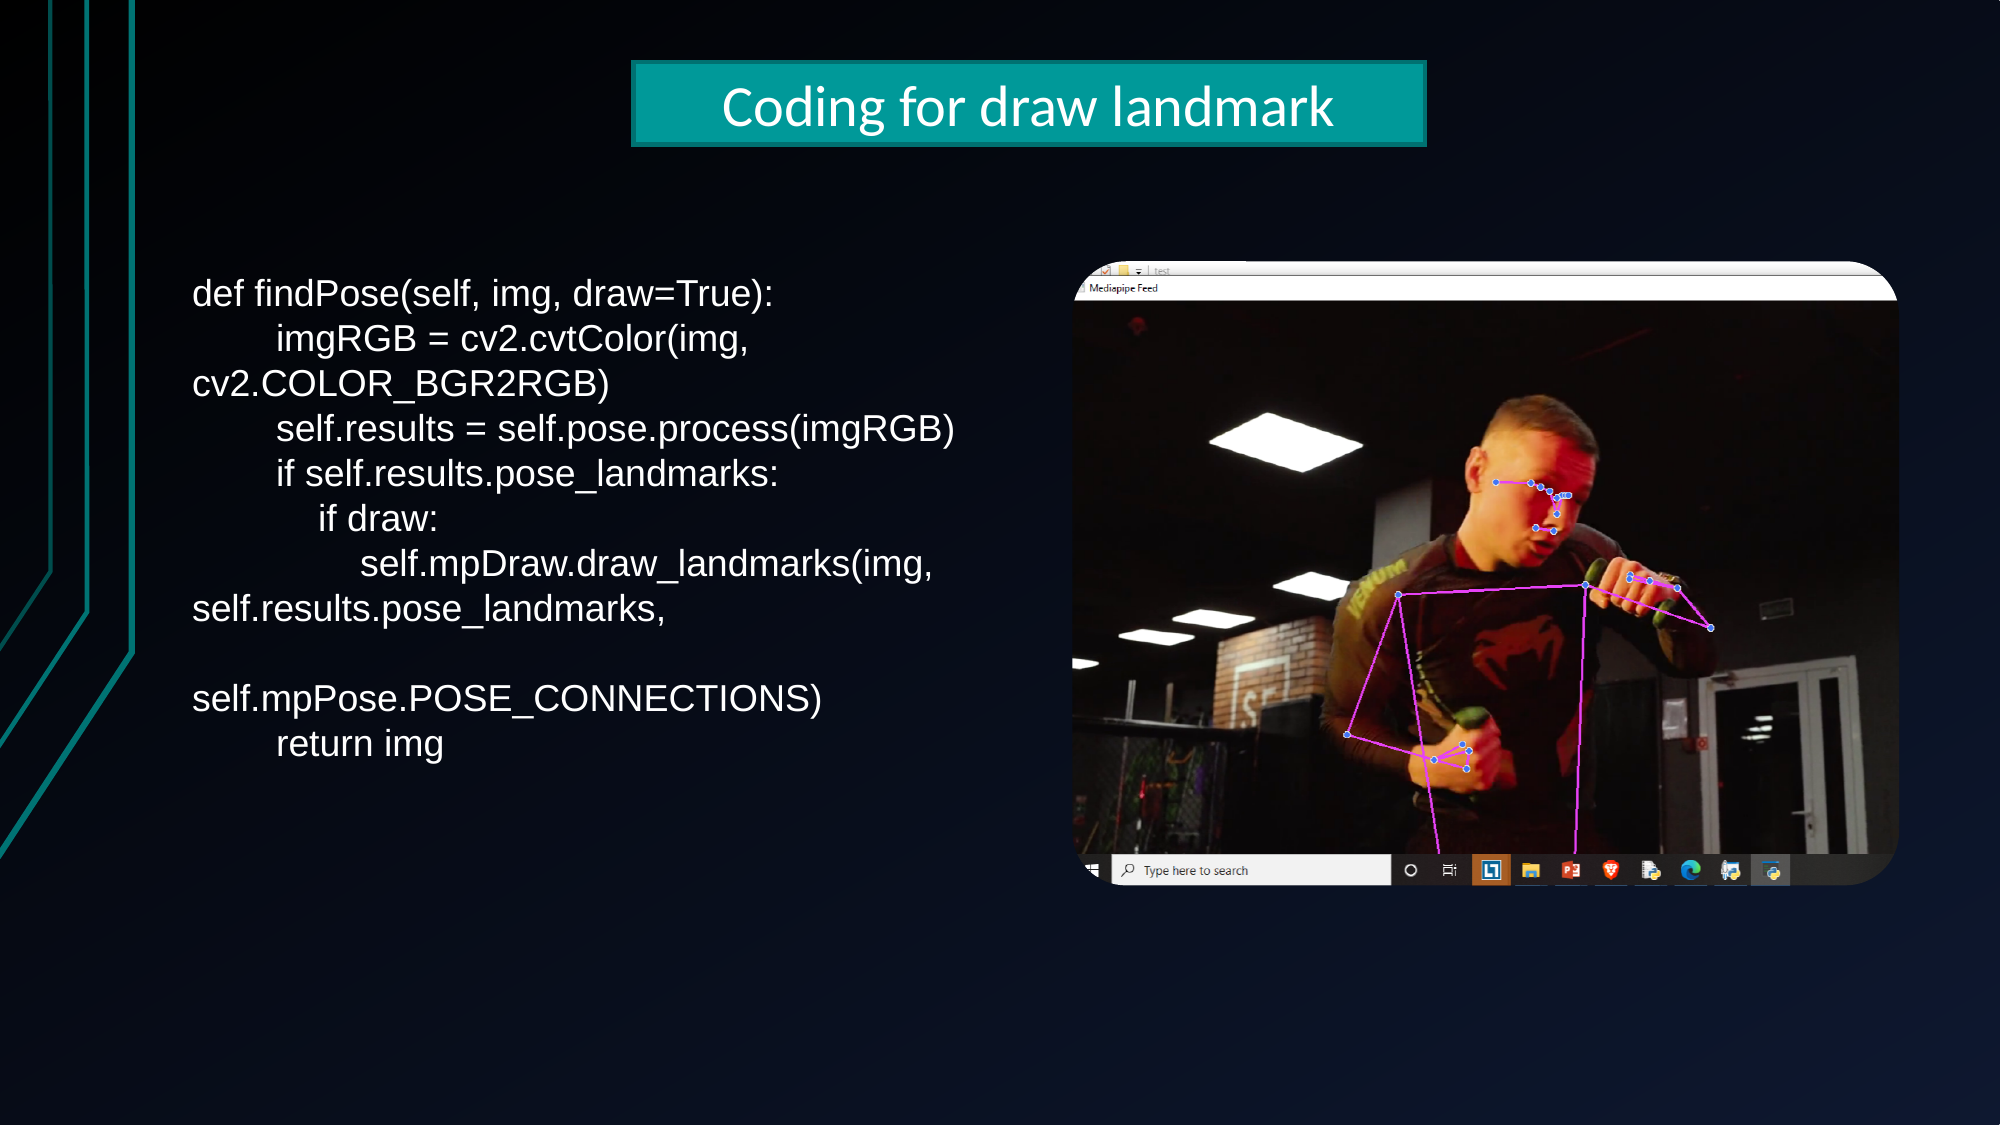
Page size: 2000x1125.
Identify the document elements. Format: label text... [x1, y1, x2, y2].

text_box def findPose(self, img, draw=True): imgRGB = cv2.cvtColor(img, cv2.COLOR_BGR2RGB) self.results = self.pose.process(imgRGB) if self.results.pose_landmarks: if draw: self.mpDraw.draw_landmarks(img, self.results.pose_landmarks, self.mpPose.POSE_CONNECTIONS) return img [177, 261, 1053, 771]
text_box [1072, 261, 1900, 886]
text_box Coding for draw landmark [631, 60, 1427, 147]
